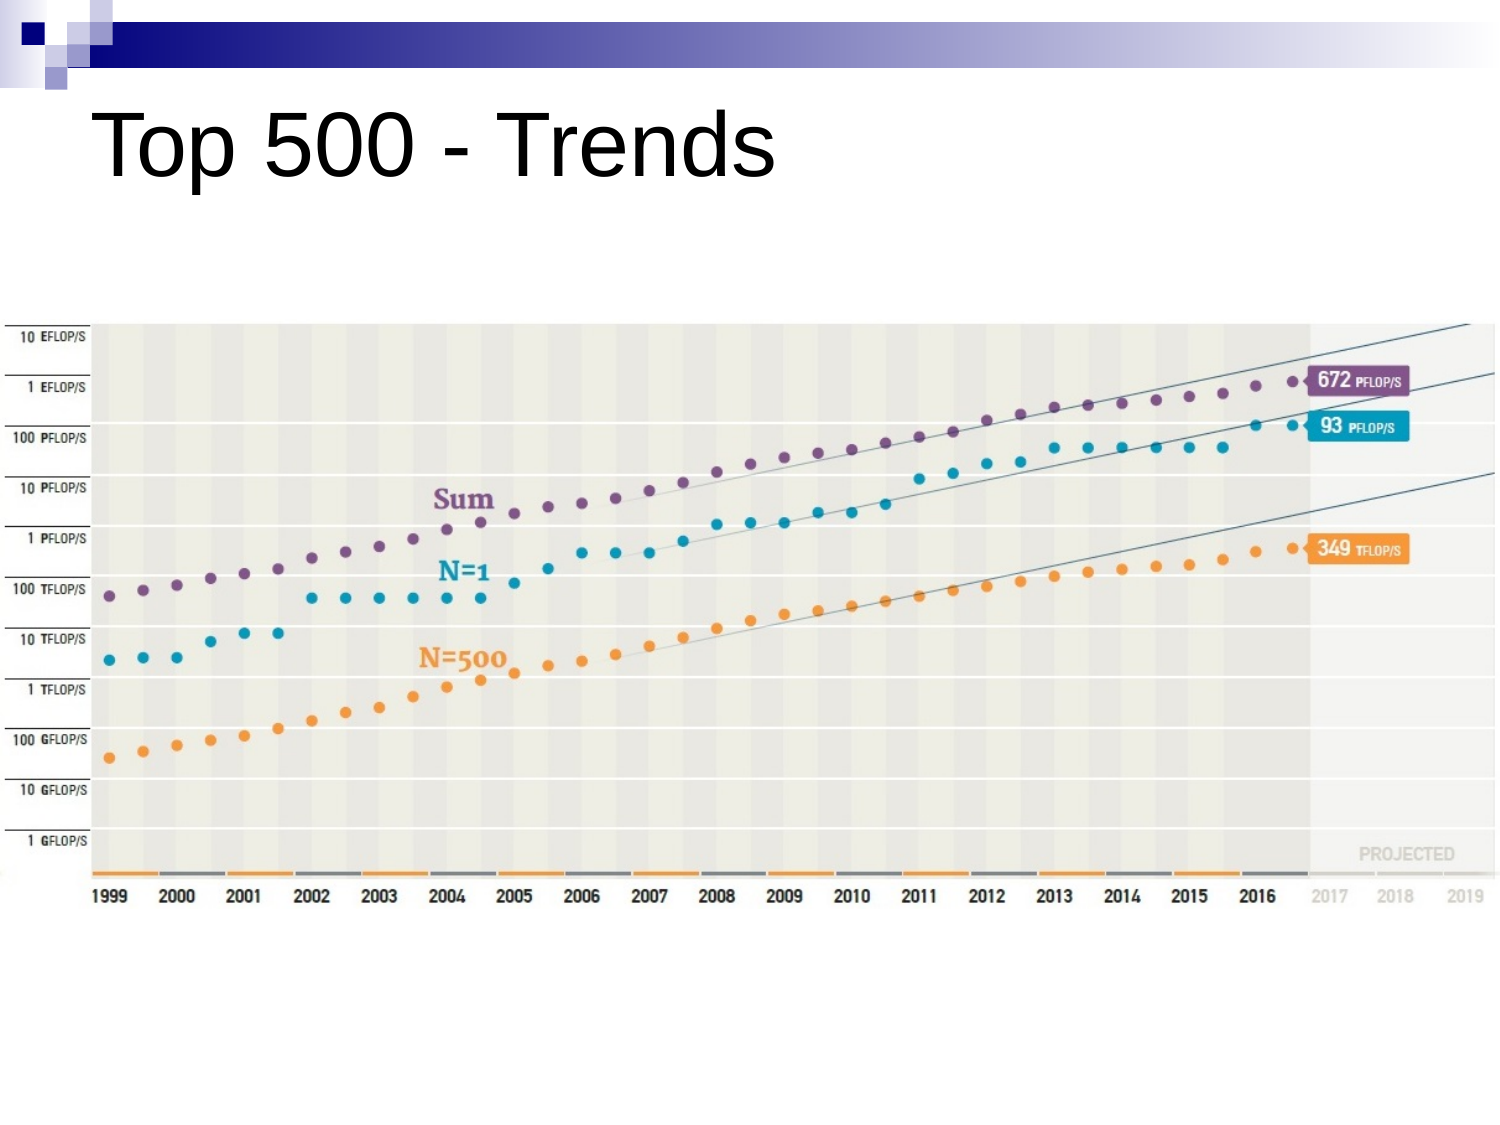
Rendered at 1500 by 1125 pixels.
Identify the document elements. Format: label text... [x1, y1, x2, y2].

title Top 500 - Trends [75, 75, 1458, 205]
picture [0, 319, 1500, 910]
